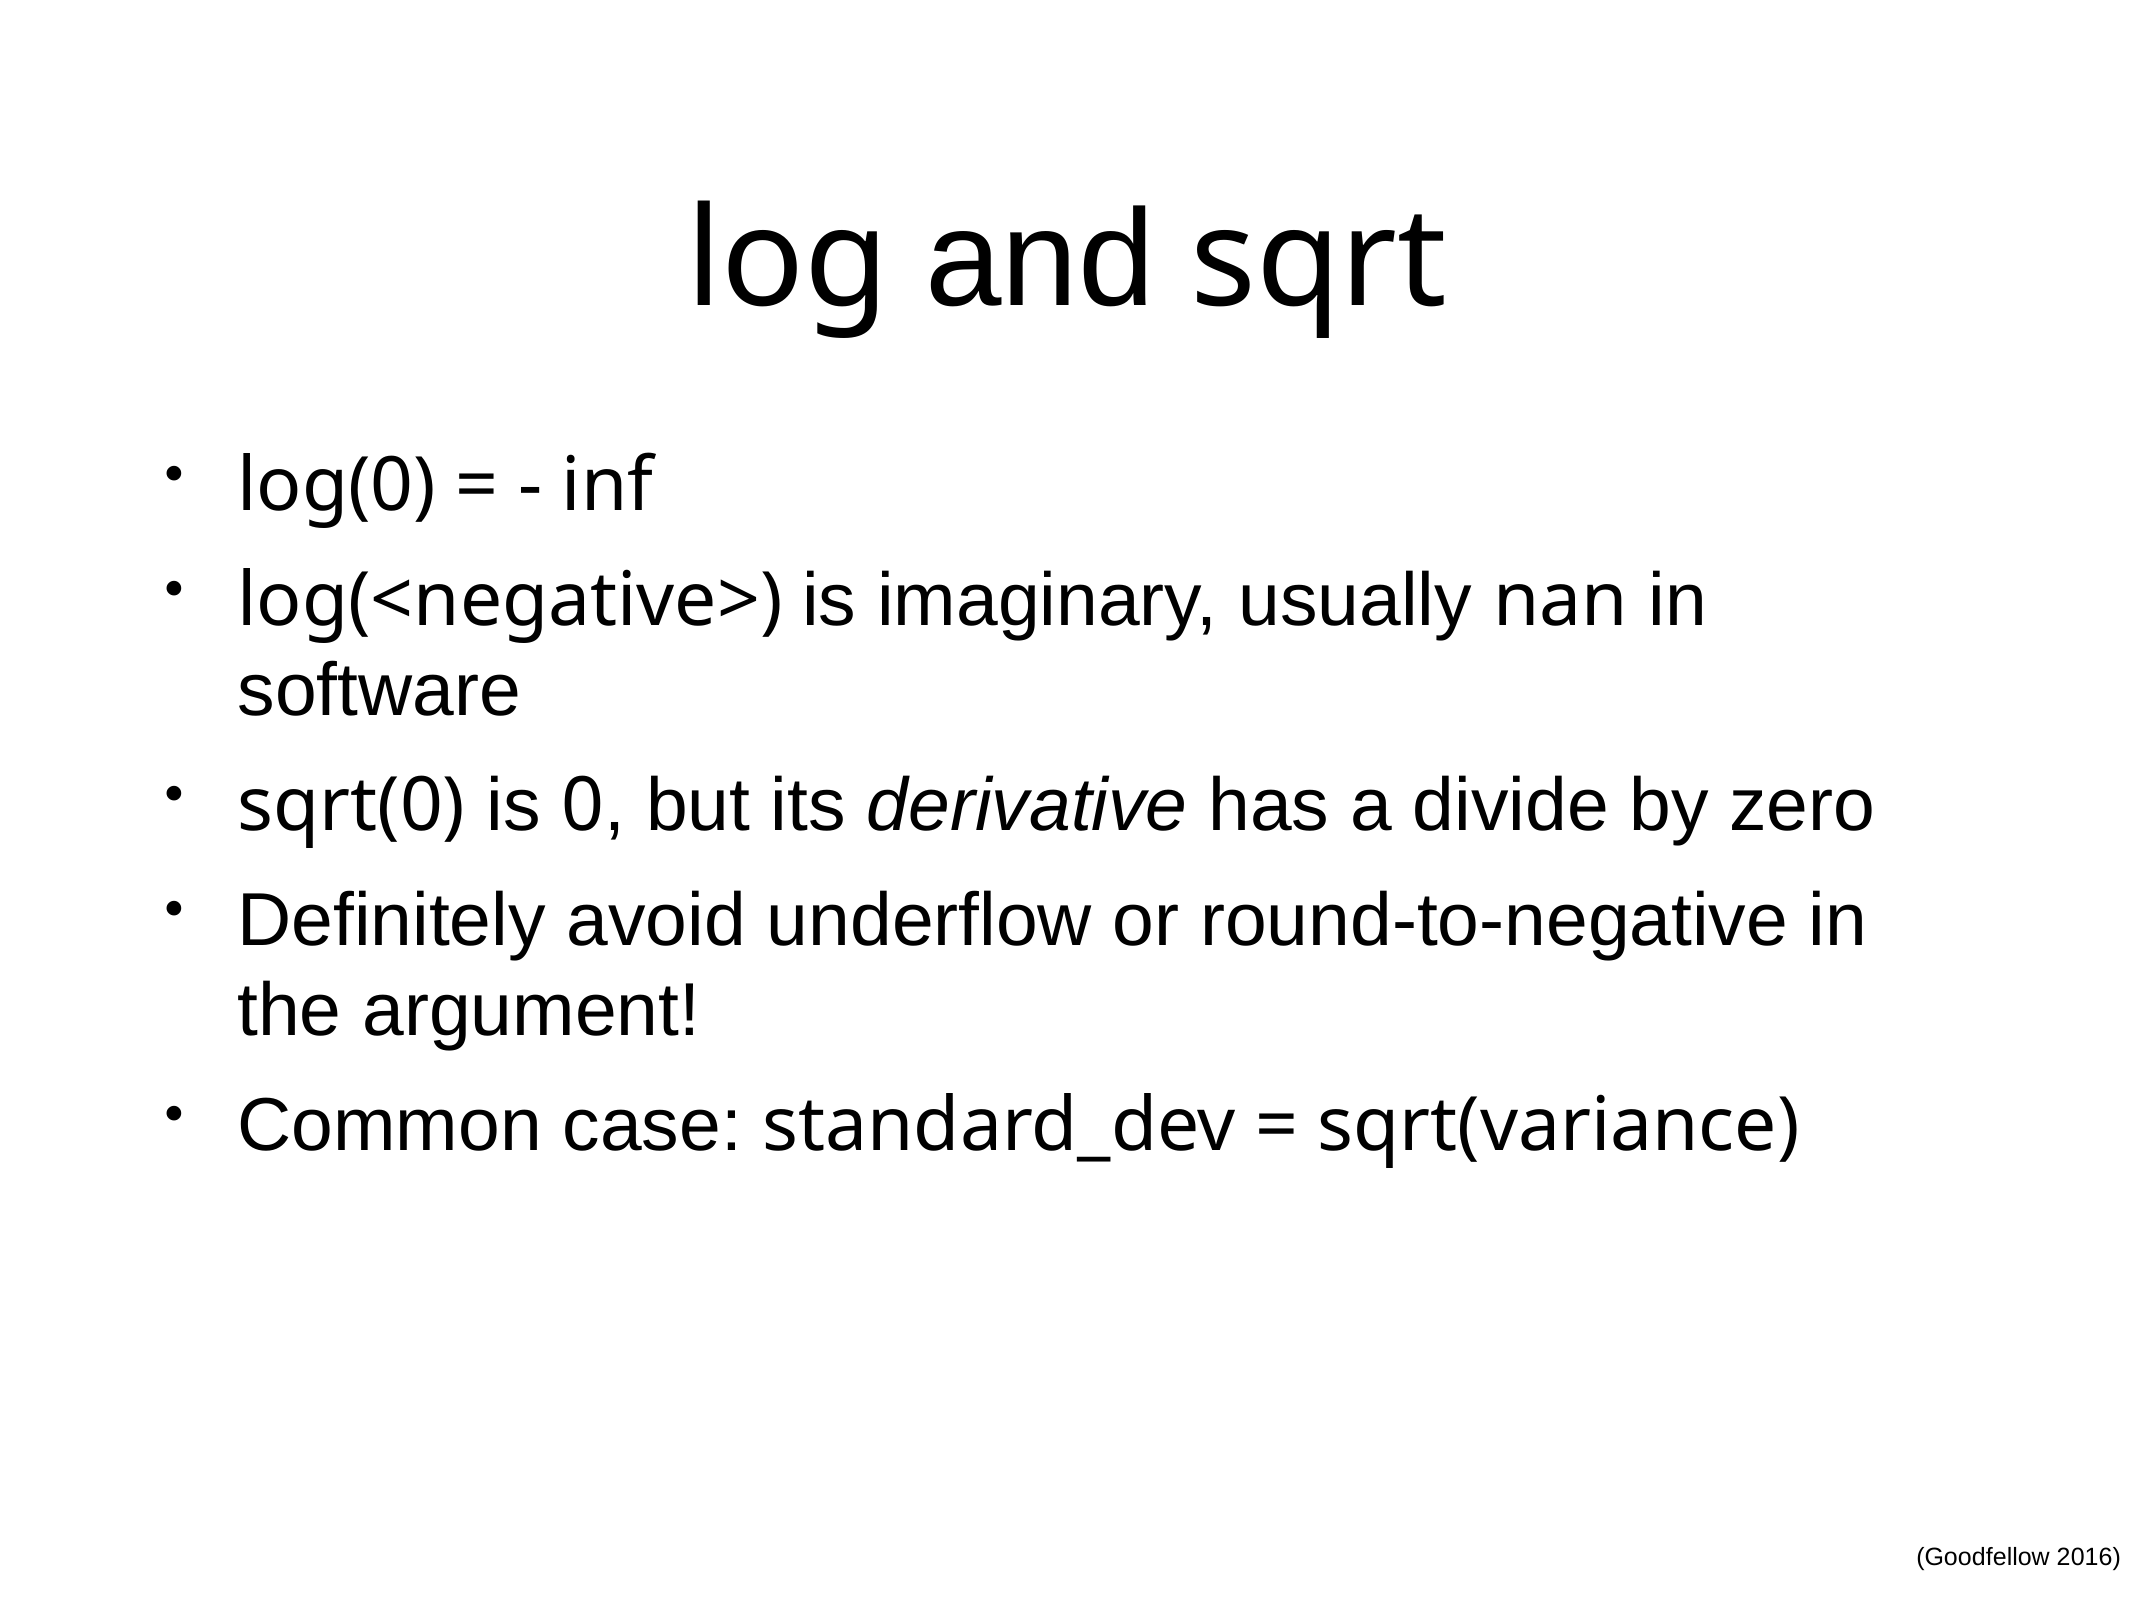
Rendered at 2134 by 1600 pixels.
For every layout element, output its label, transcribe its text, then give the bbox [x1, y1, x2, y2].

title log and sqrt [155, 72, 1978, 426]
list log(0) = - inf log(<negative>) is imaginary, usually nan in software sqrt(0) is 0, but its derivative has a divide by zero Definitely avoid underflow or round-to-negative in the argument! Common case: standard_dev = sqrt(variance) [155, 426, 1978, 1459]
